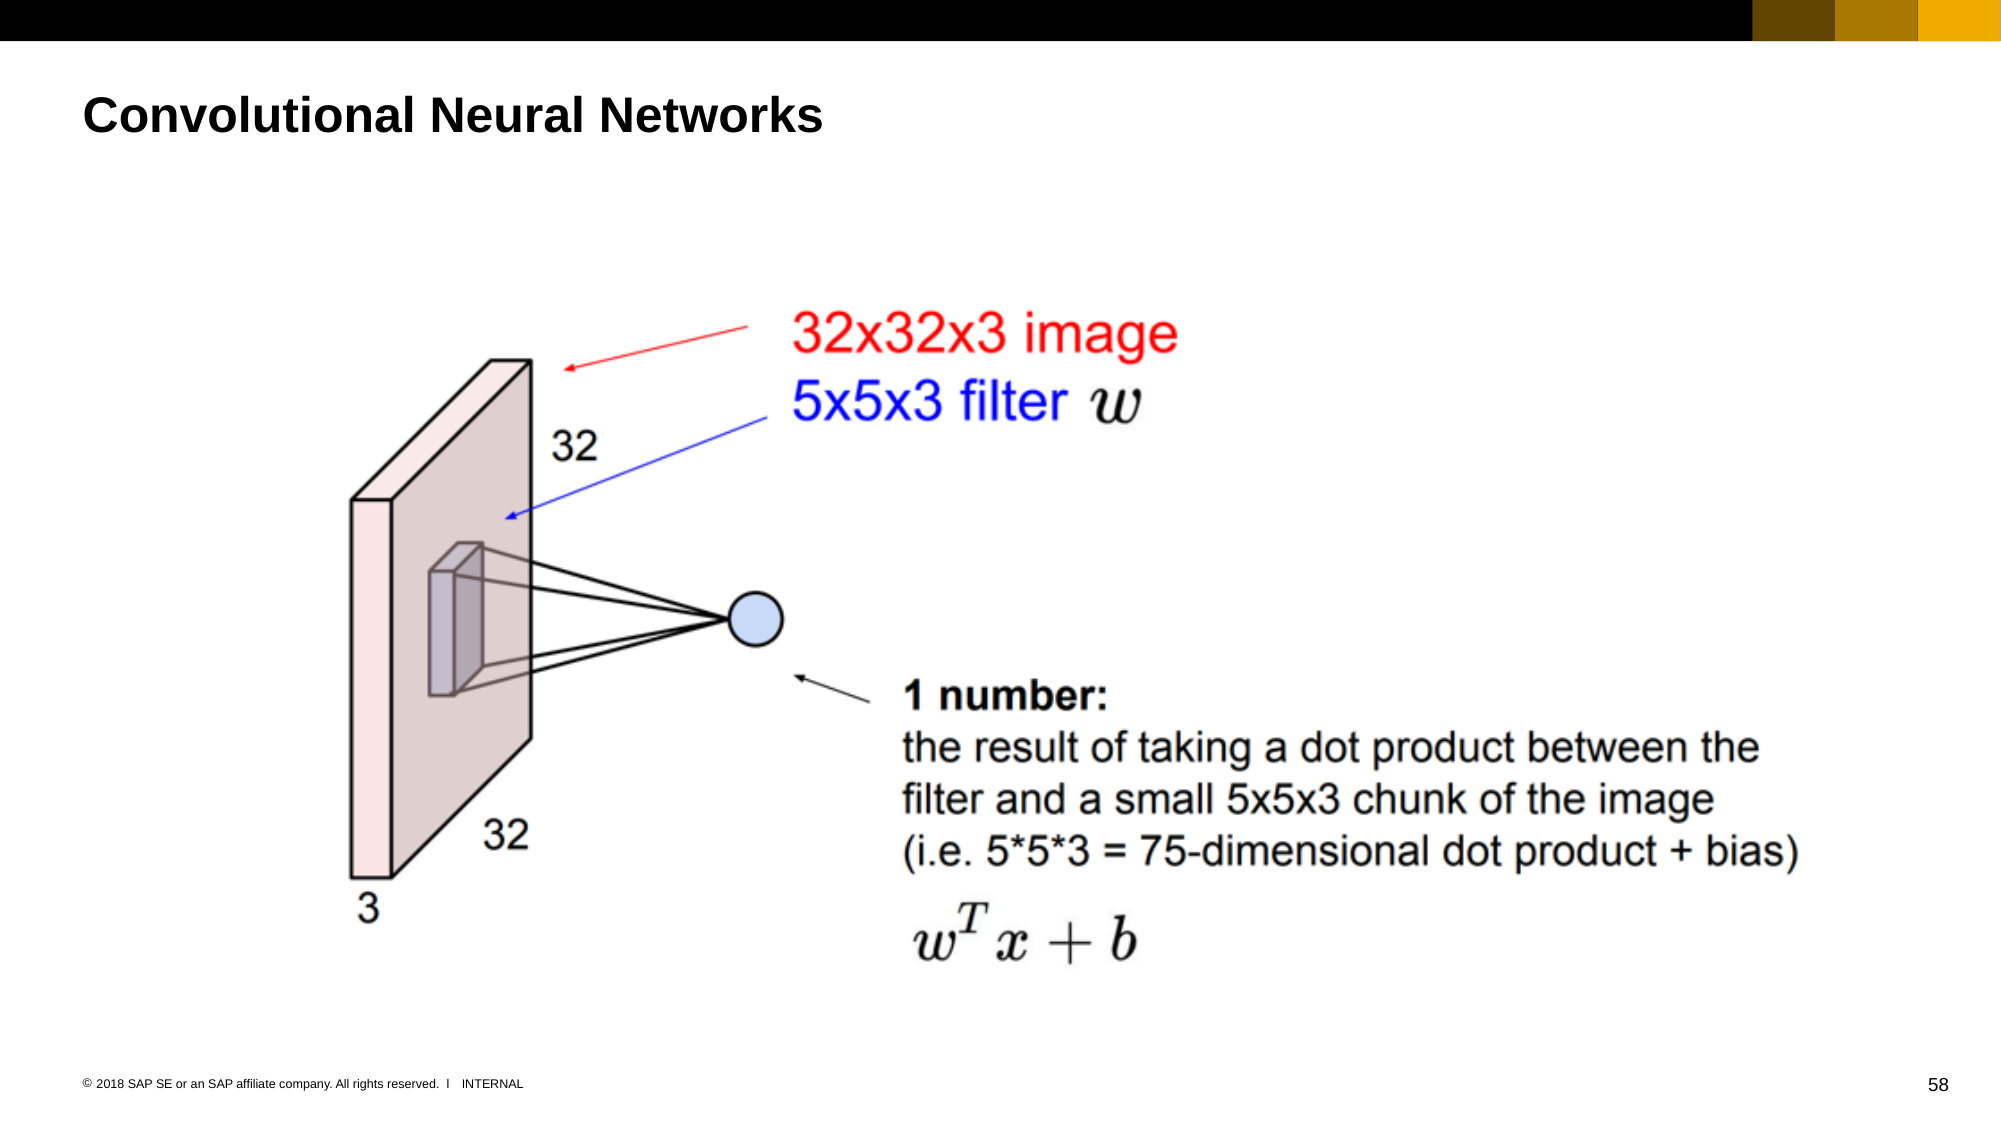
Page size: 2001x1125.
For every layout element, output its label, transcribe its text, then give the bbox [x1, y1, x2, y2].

picture [231, 271, 1818, 986]
title Convolutional Neural Networks [82, 82, 1918, 144]
